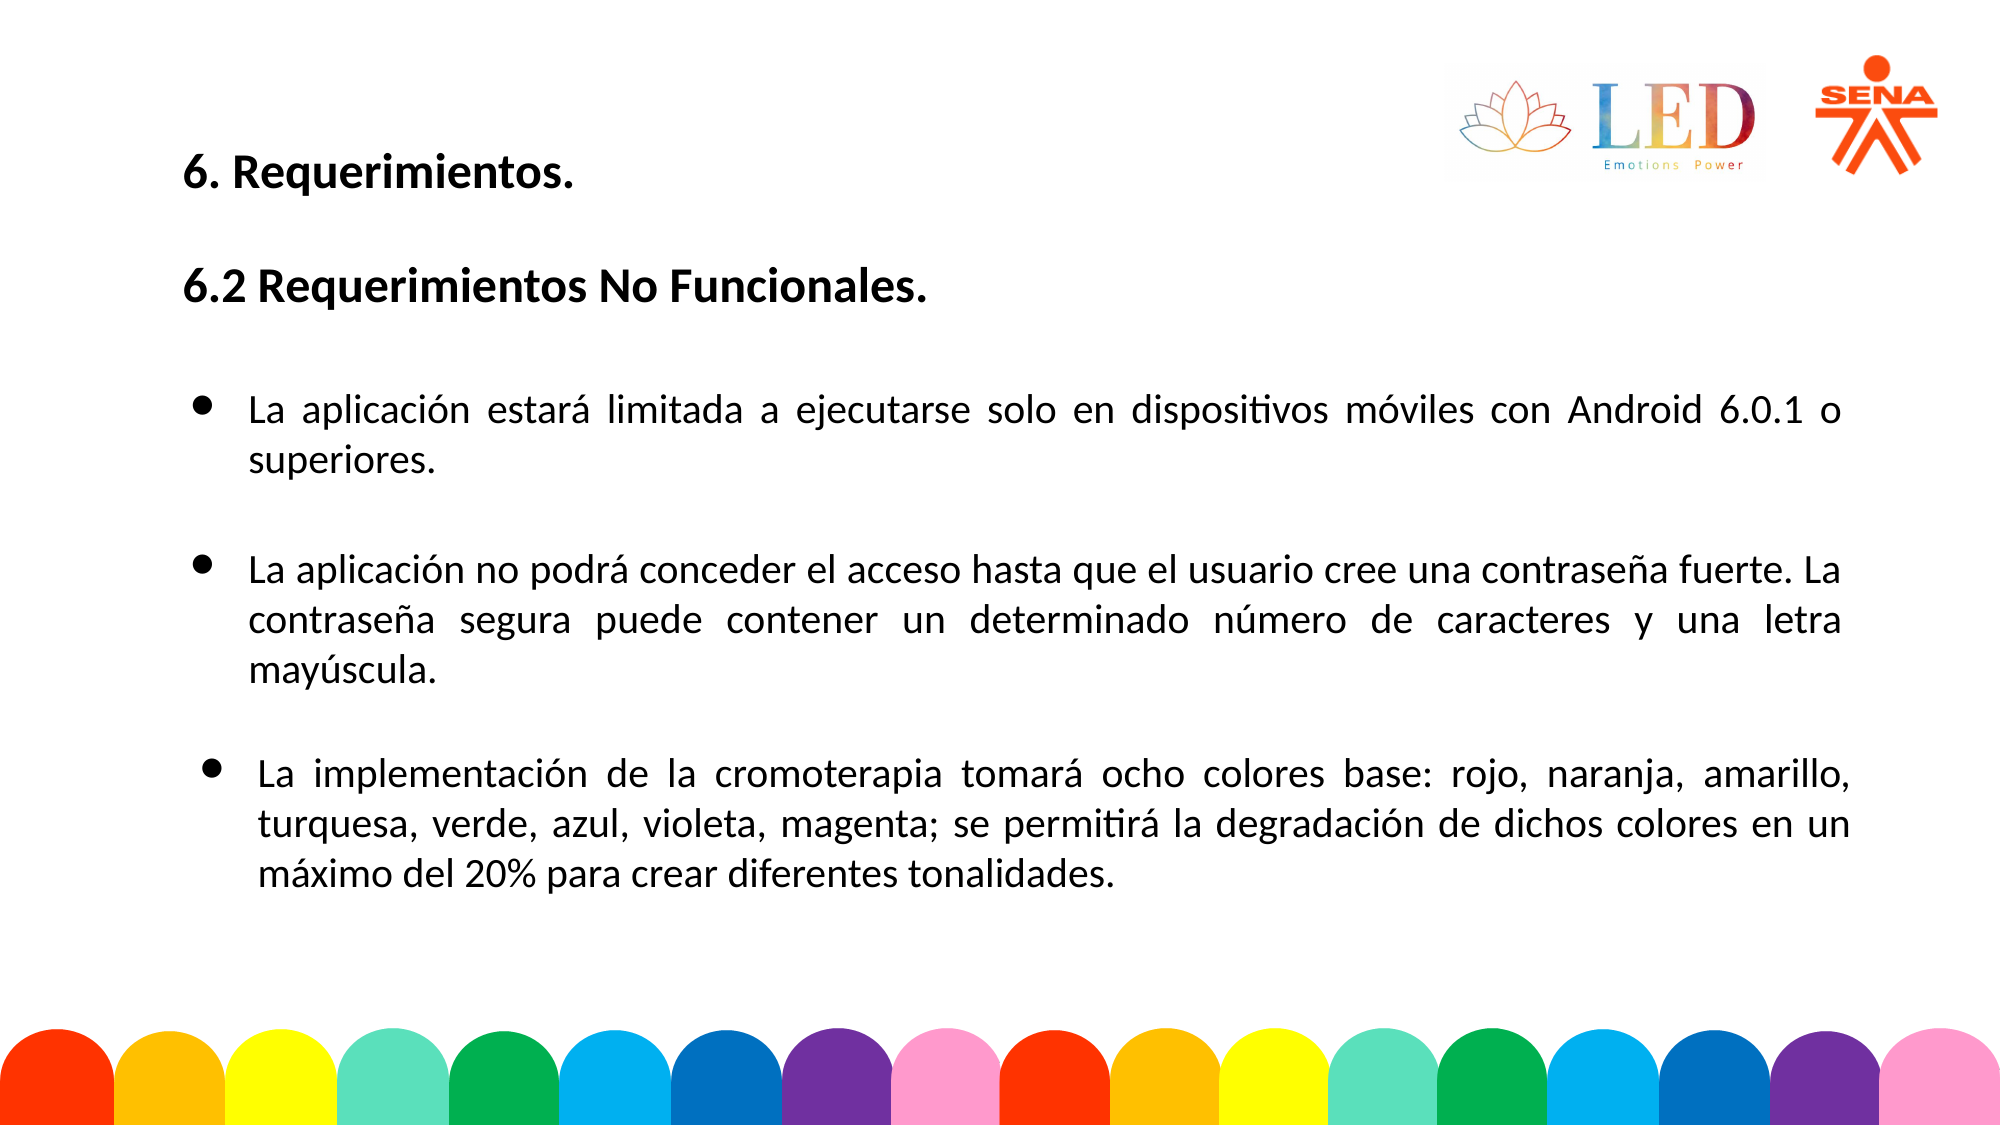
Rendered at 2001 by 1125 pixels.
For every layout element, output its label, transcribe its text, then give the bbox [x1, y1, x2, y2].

text_box 6. Requerimientos. [167, 131, 1168, 207]
text_box 6.2 Requerimientos No Funcionales. [167, 244, 1168, 320]
picture [0, 0, 2000, 1125]
text_box La aplicación estará limitada a ejecutarse solo en dispositivos móviles con Android 6.0.1 o superiores. [158, 374, 1858, 490]
text_box La aplicación no podrá conceder el acceso hasta que el usuario cree una contraseña fuerte. La contraseña segura puede contener un determinado número de caracteres y una letra mayúscula. [158, 533, 1858, 699]
text_box La implementación de la cromoterapia tomará ocho colores base: rojo, naranja, amarillo, turquesa, verde, azul, violeta, magenta; se permitirá la degradación de dichos colores en un máximo del 20% para crear diferentes tonalidades. [167, 738, 1868, 904]
